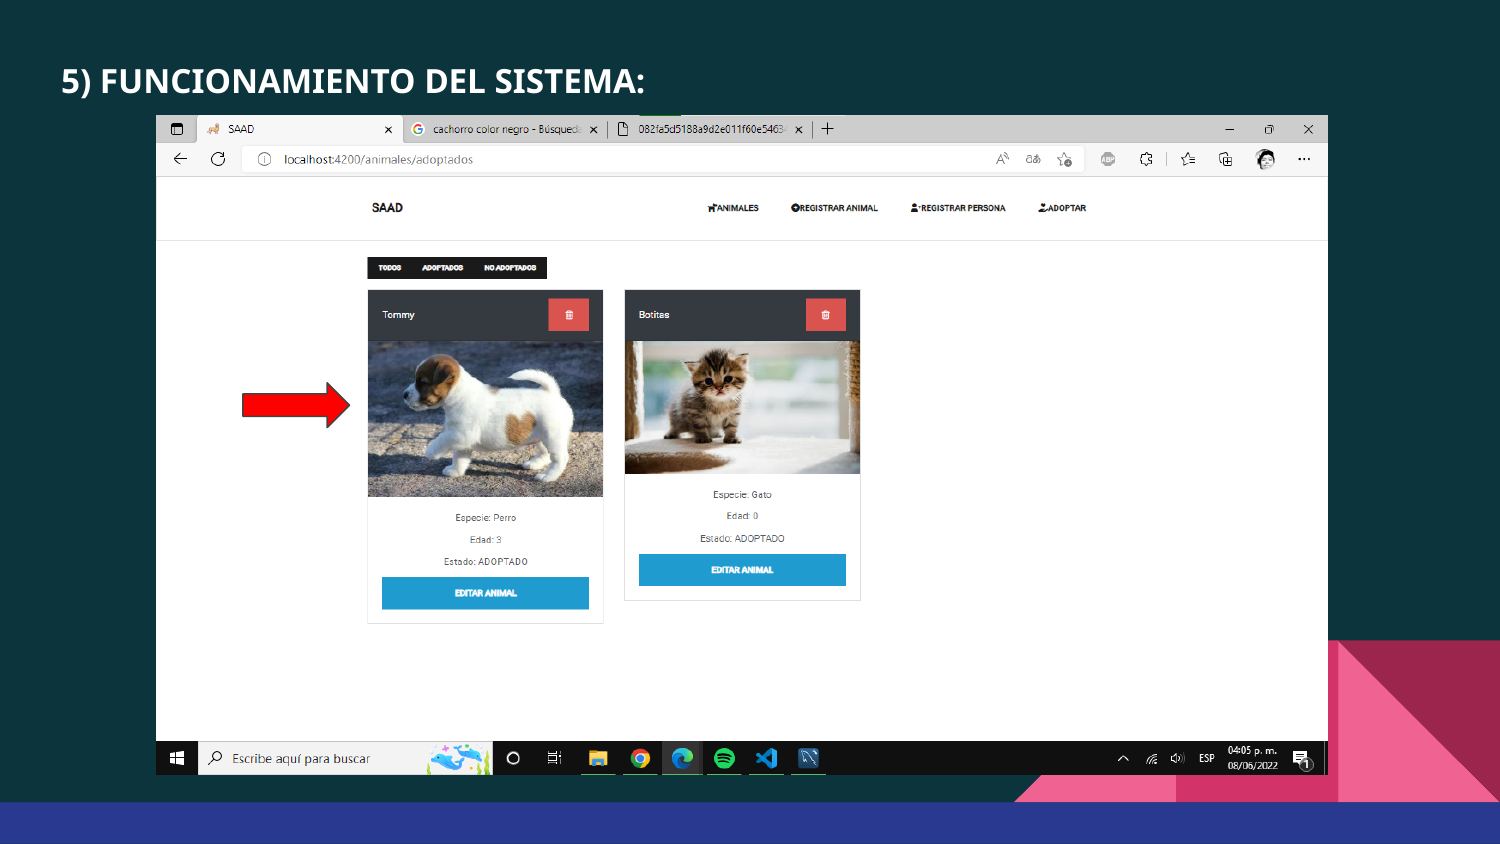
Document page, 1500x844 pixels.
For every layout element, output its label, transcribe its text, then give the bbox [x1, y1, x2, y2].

list 5) FUNCIONAMIENTO DEL SISTEMA: [45, 39, 1488, 136]
picture [155, 115, 1328, 775]
